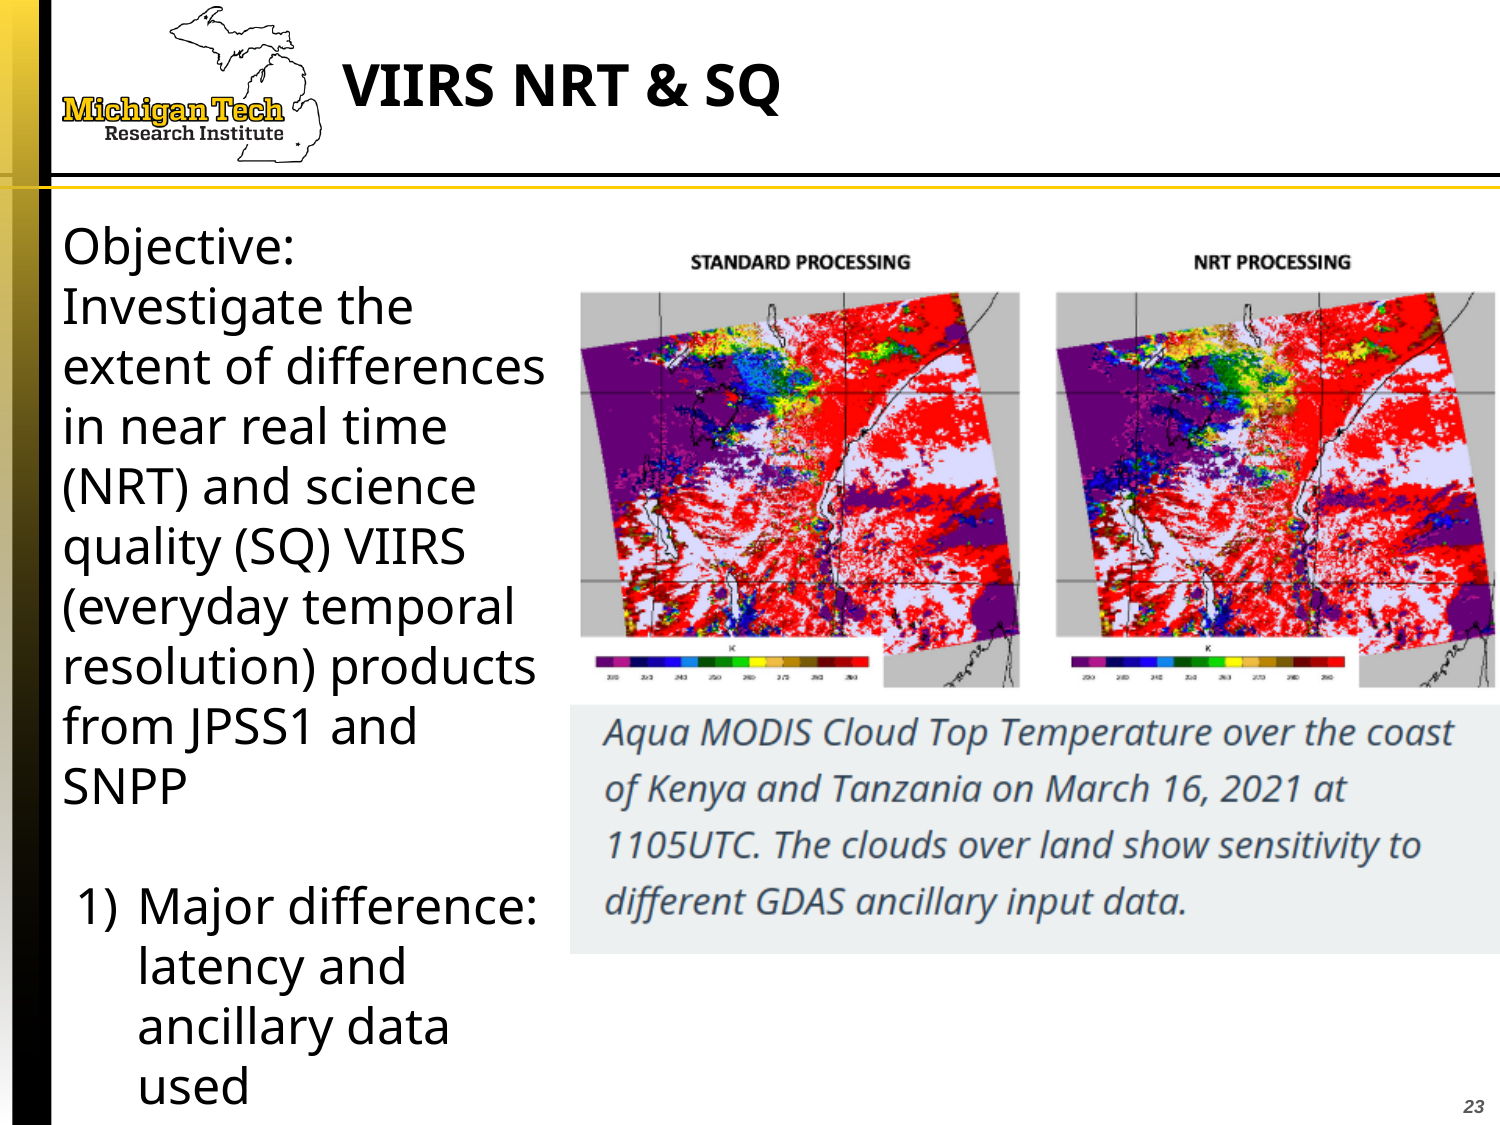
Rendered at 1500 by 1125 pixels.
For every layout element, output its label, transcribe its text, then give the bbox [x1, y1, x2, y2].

picture [570, 229, 1500, 954]
text_box VIIRS NRT & SQ [327, 0, 1490, 171]
picture [62, 6, 322, 163]
text_box Objective: Investigate the extent of differences in near real time (NRT) and science quality (SQ) VIIRS (everyday temporal resolution) products from JPSS1 and SNPP Major difference: latency and ancillary data used [47, 207, 571, 1125]
